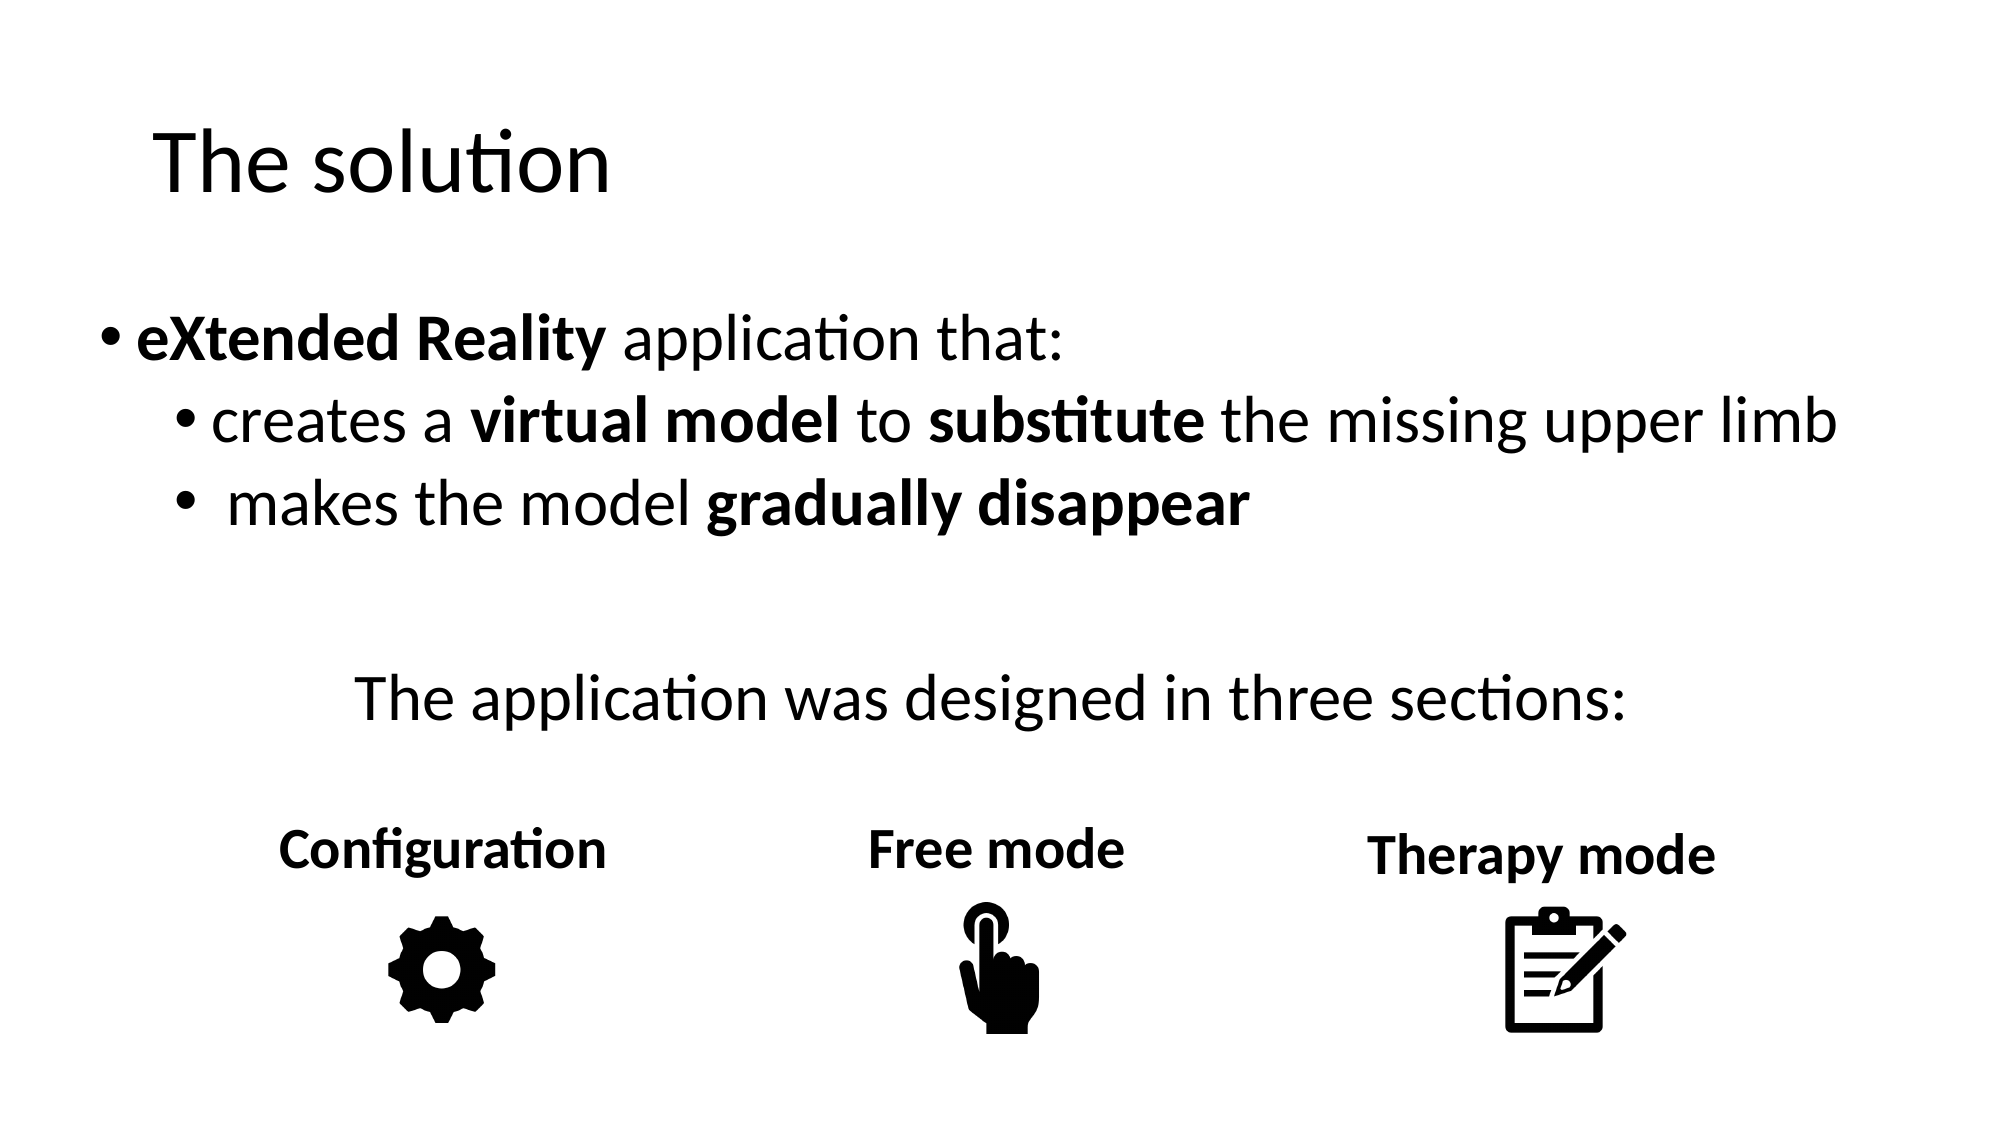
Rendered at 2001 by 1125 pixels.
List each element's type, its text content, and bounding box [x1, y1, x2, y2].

text_box Configuration [264, 802, 628, 888]
text_box Therapy mode [1352, 808, 1736, 894]
text_box Free mode [853, 802, 1147, 888]
picture [1482, 894, 1634, 1045]
text_box The application was designed in three sections: [340, 646, 1660, 742]
picture [924, 894, 1076, 1045]
list eXtended Reality application that: creates a virtual model to substitute the missing upper limb makes the model gradually disappear [84, 295, 1916, 586]
title The solution [137, 54, 1863, 272]
picture [366, 894, 517, 1045]
